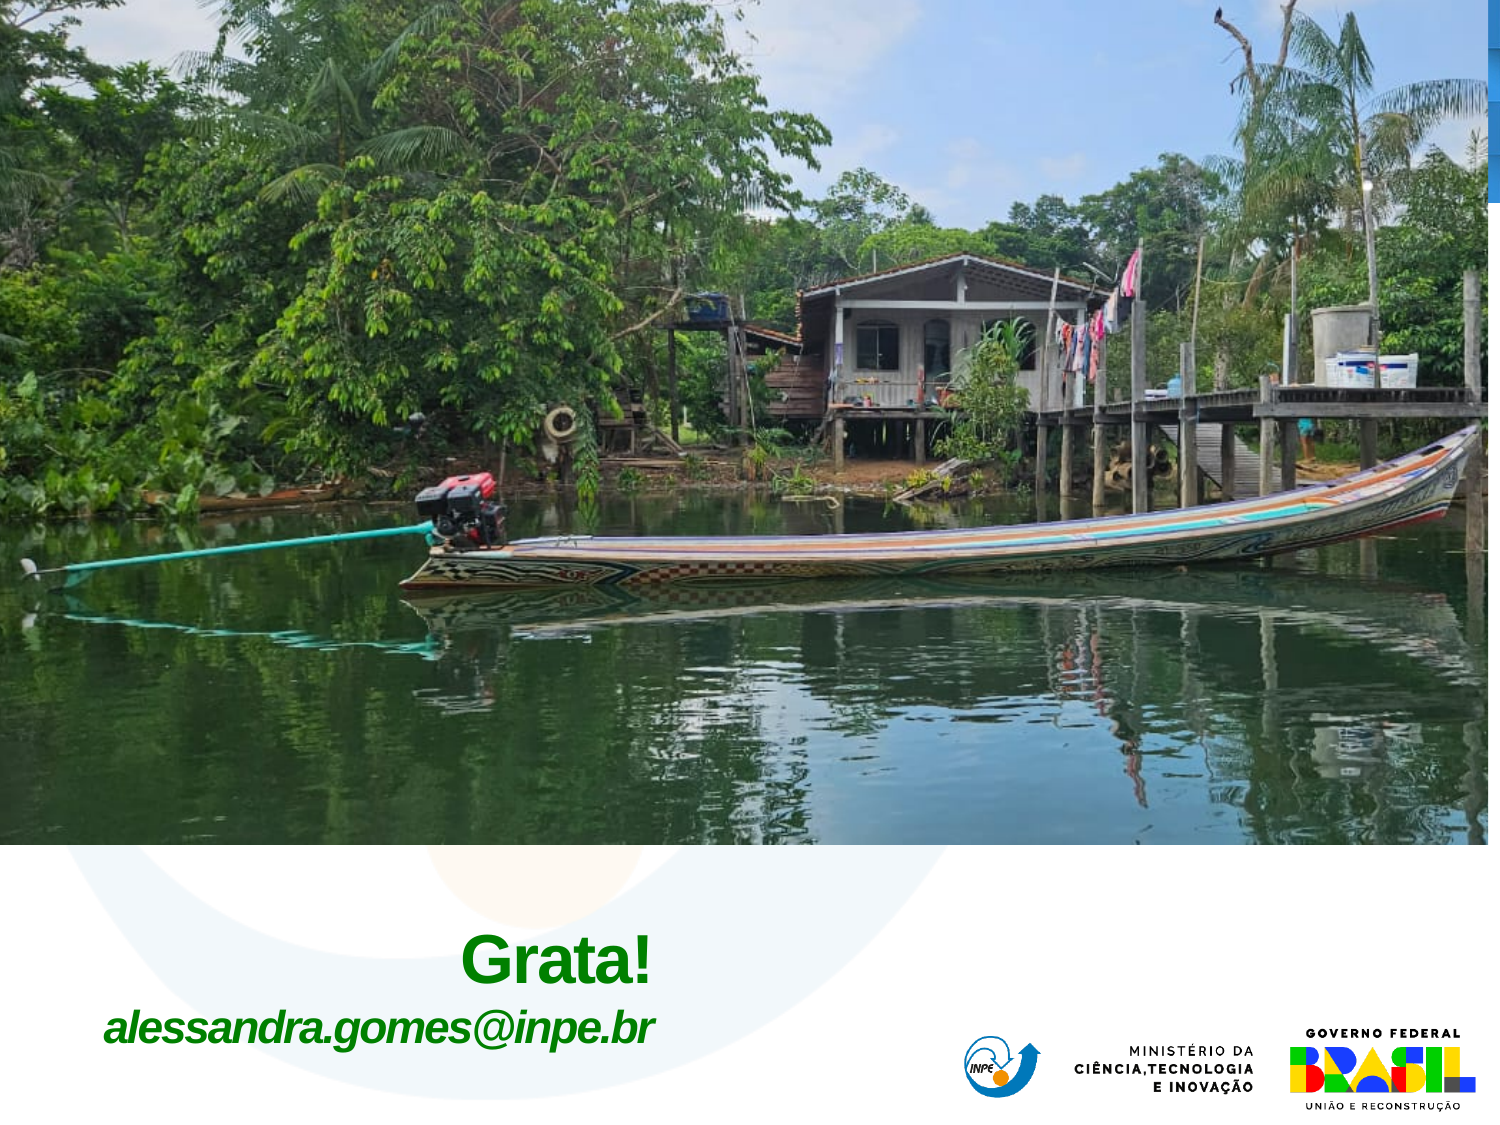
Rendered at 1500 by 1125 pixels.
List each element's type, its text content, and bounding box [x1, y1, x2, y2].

picture [0, 0, 1500, 1125]
text_box Grata! alessandra.gomes@inpe.br [29, 922, 668, 1125]
